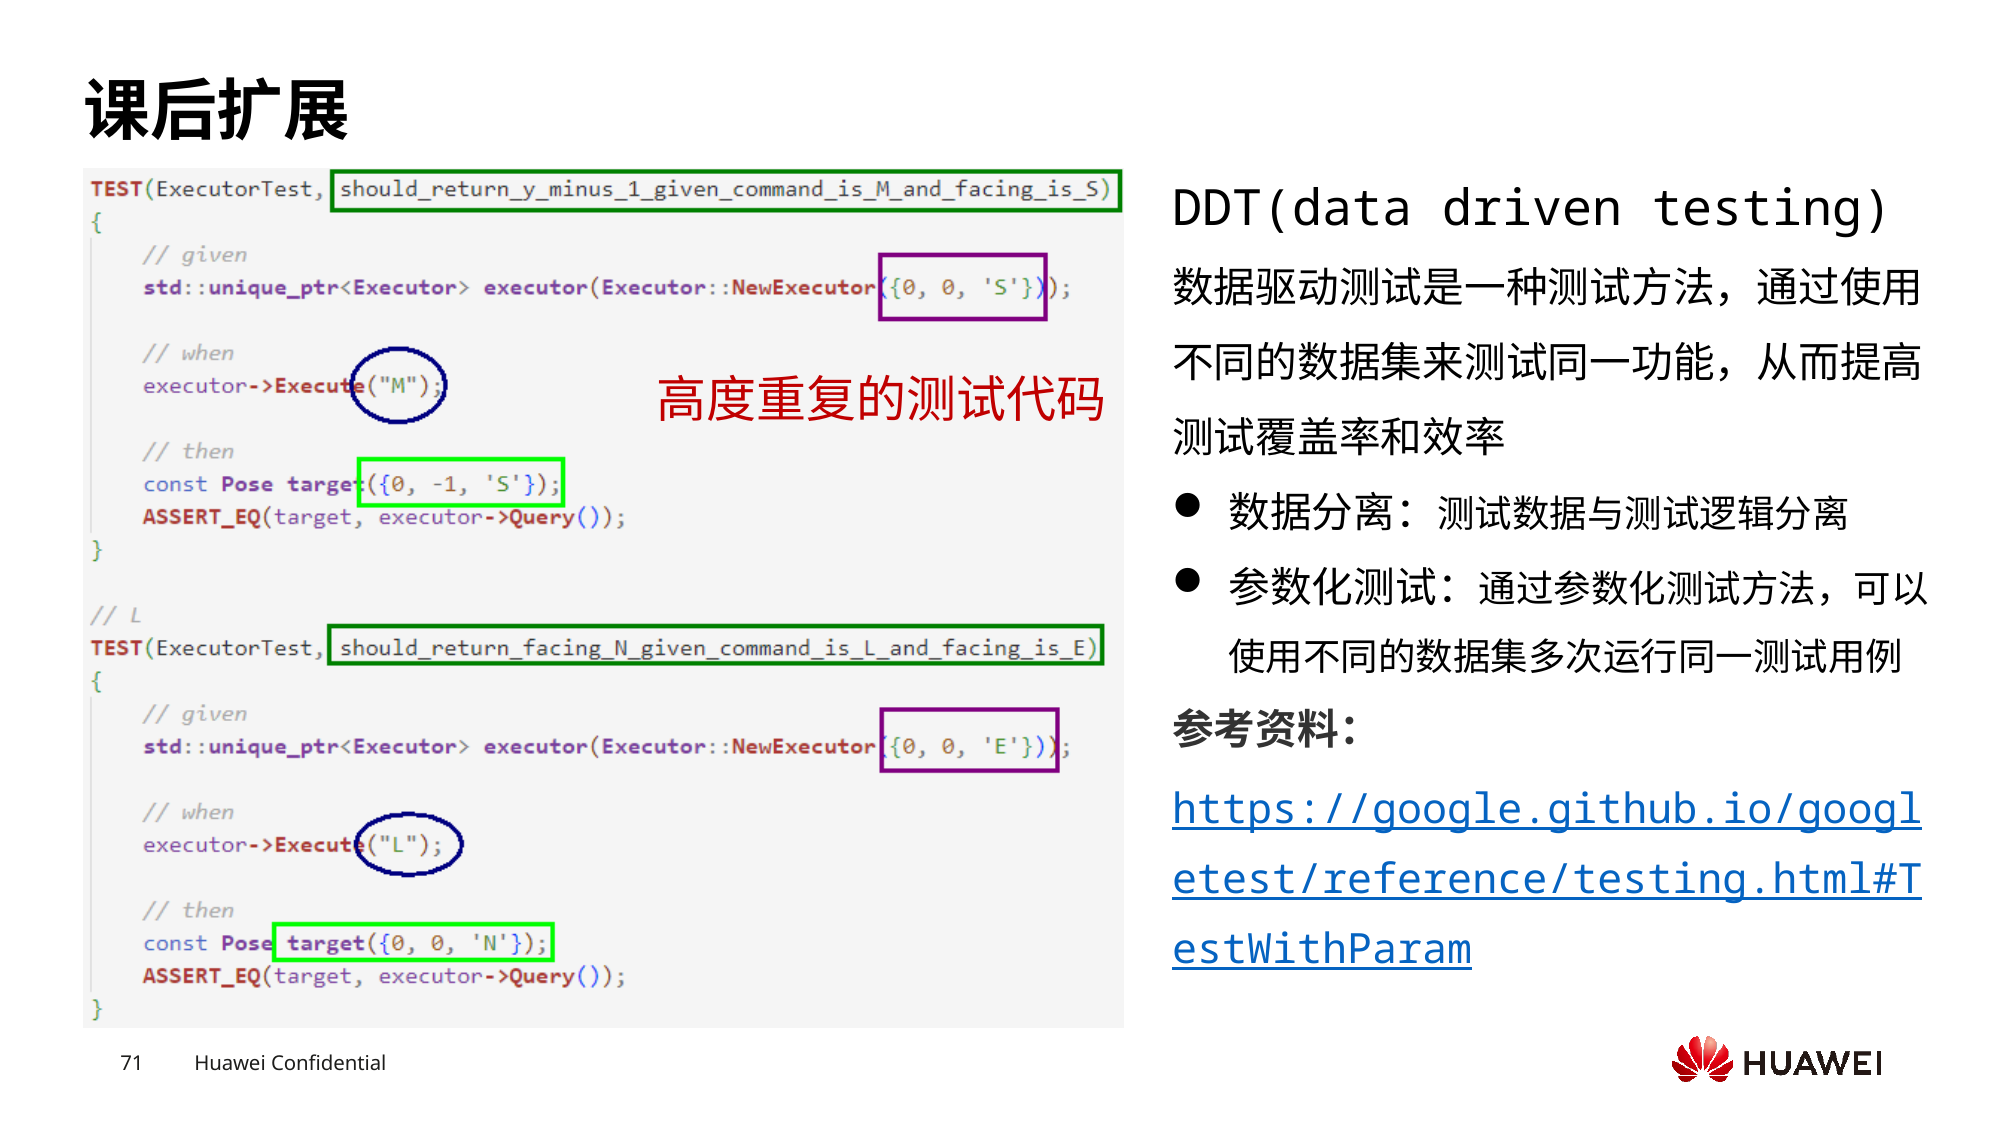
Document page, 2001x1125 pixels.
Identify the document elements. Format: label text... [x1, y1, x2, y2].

text_box DDT(data driven testing) 数据驱动测试是一种测试方法，通过使用不同的数据集来测试同一功能，从而提高测试覆盖率和效率 数据分离：测试数据与测试逻辑分离 参数化测试：通过参数化测试方法，可以使用不同的数据集多次运行同一测试用例 参考资料： https://google.github.io/googletest/reference/testing.html#TestWithParam [1157, 138, 1954, 846]
picture [1672, 1036, 1881, 1082]
picture [83, 168, 1124, 1028]
title 课后扩展 [83, 77, 1844, 157]
